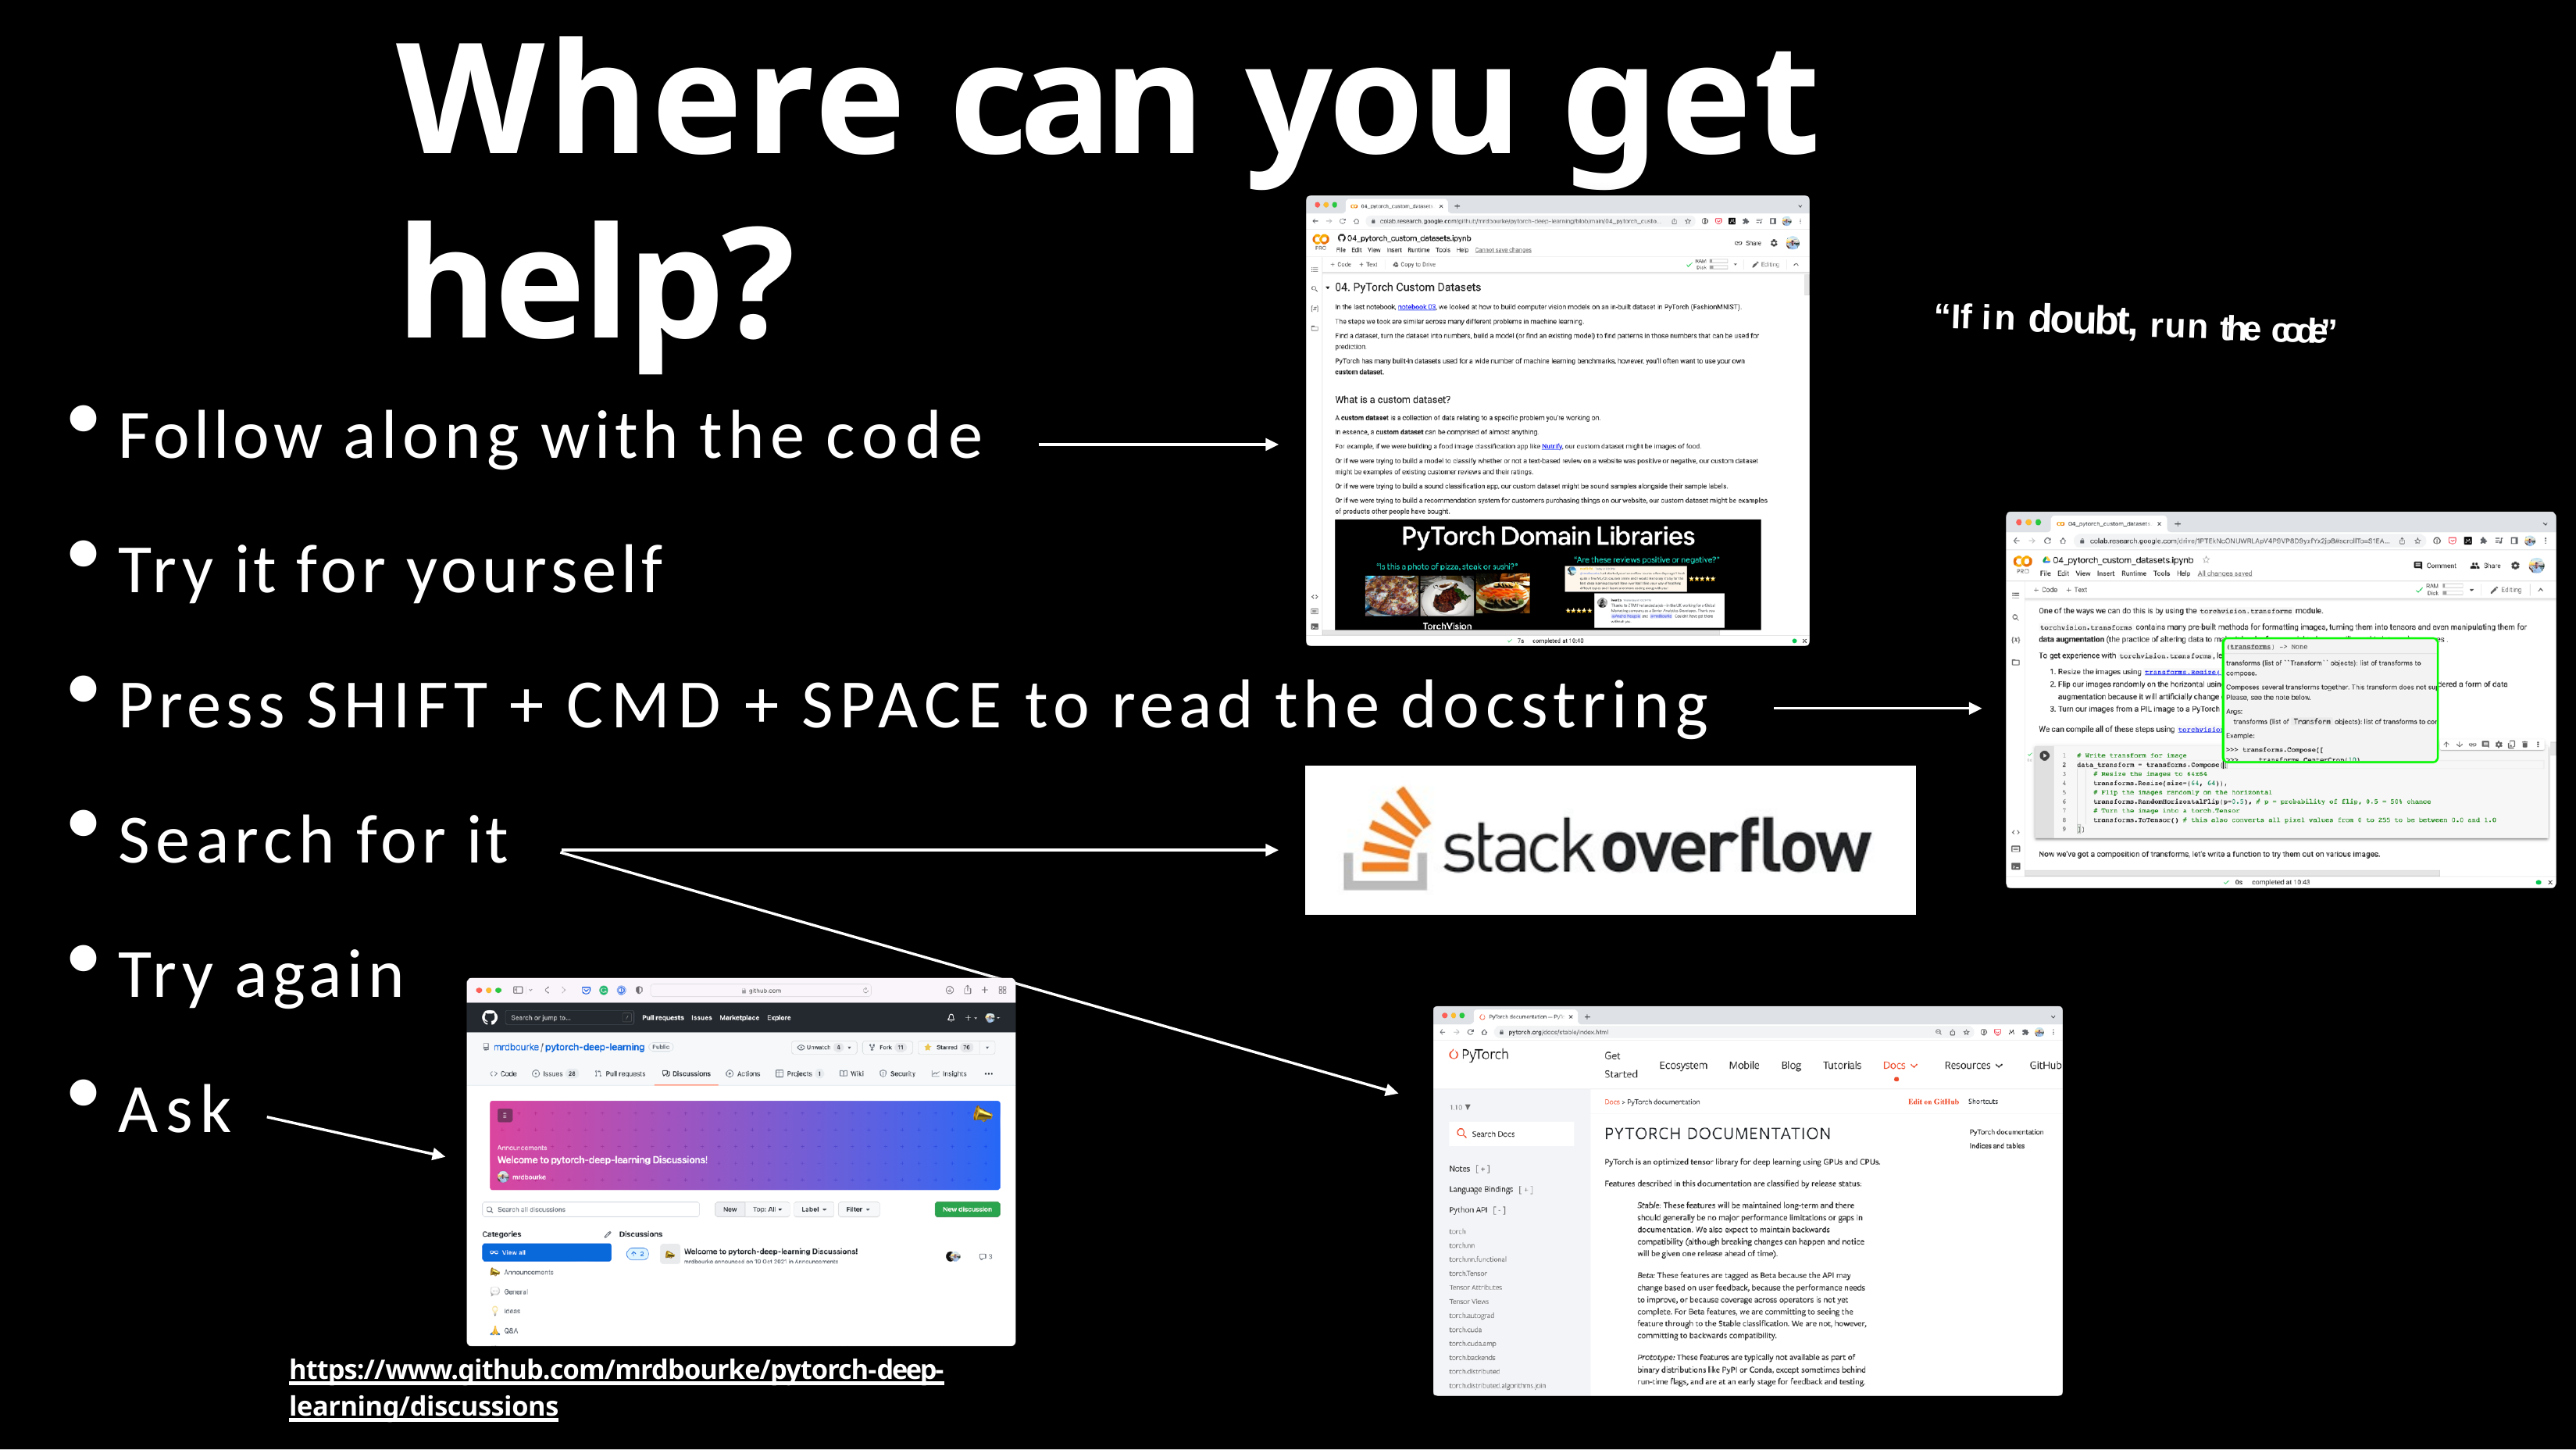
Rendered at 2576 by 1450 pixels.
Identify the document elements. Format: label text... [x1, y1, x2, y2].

title Where can you get help? [394, 0, 2209, 370]
text_box “If in doubt, run the code” [1932, 308, 2388, 356]
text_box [440, 765, 1917, 989]
text_box Follow along with the code Try it for yourself Press SHIFT + CMD + SPACE to read the docstring Search for it Try again Ask [66, 373, 1732, 1146]
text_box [1774, 702, 1982, 716]
picture [1996, 492, 2565, 924]
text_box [265, 989, 2087, 1428]
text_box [1038, 179, 1834, 677]
